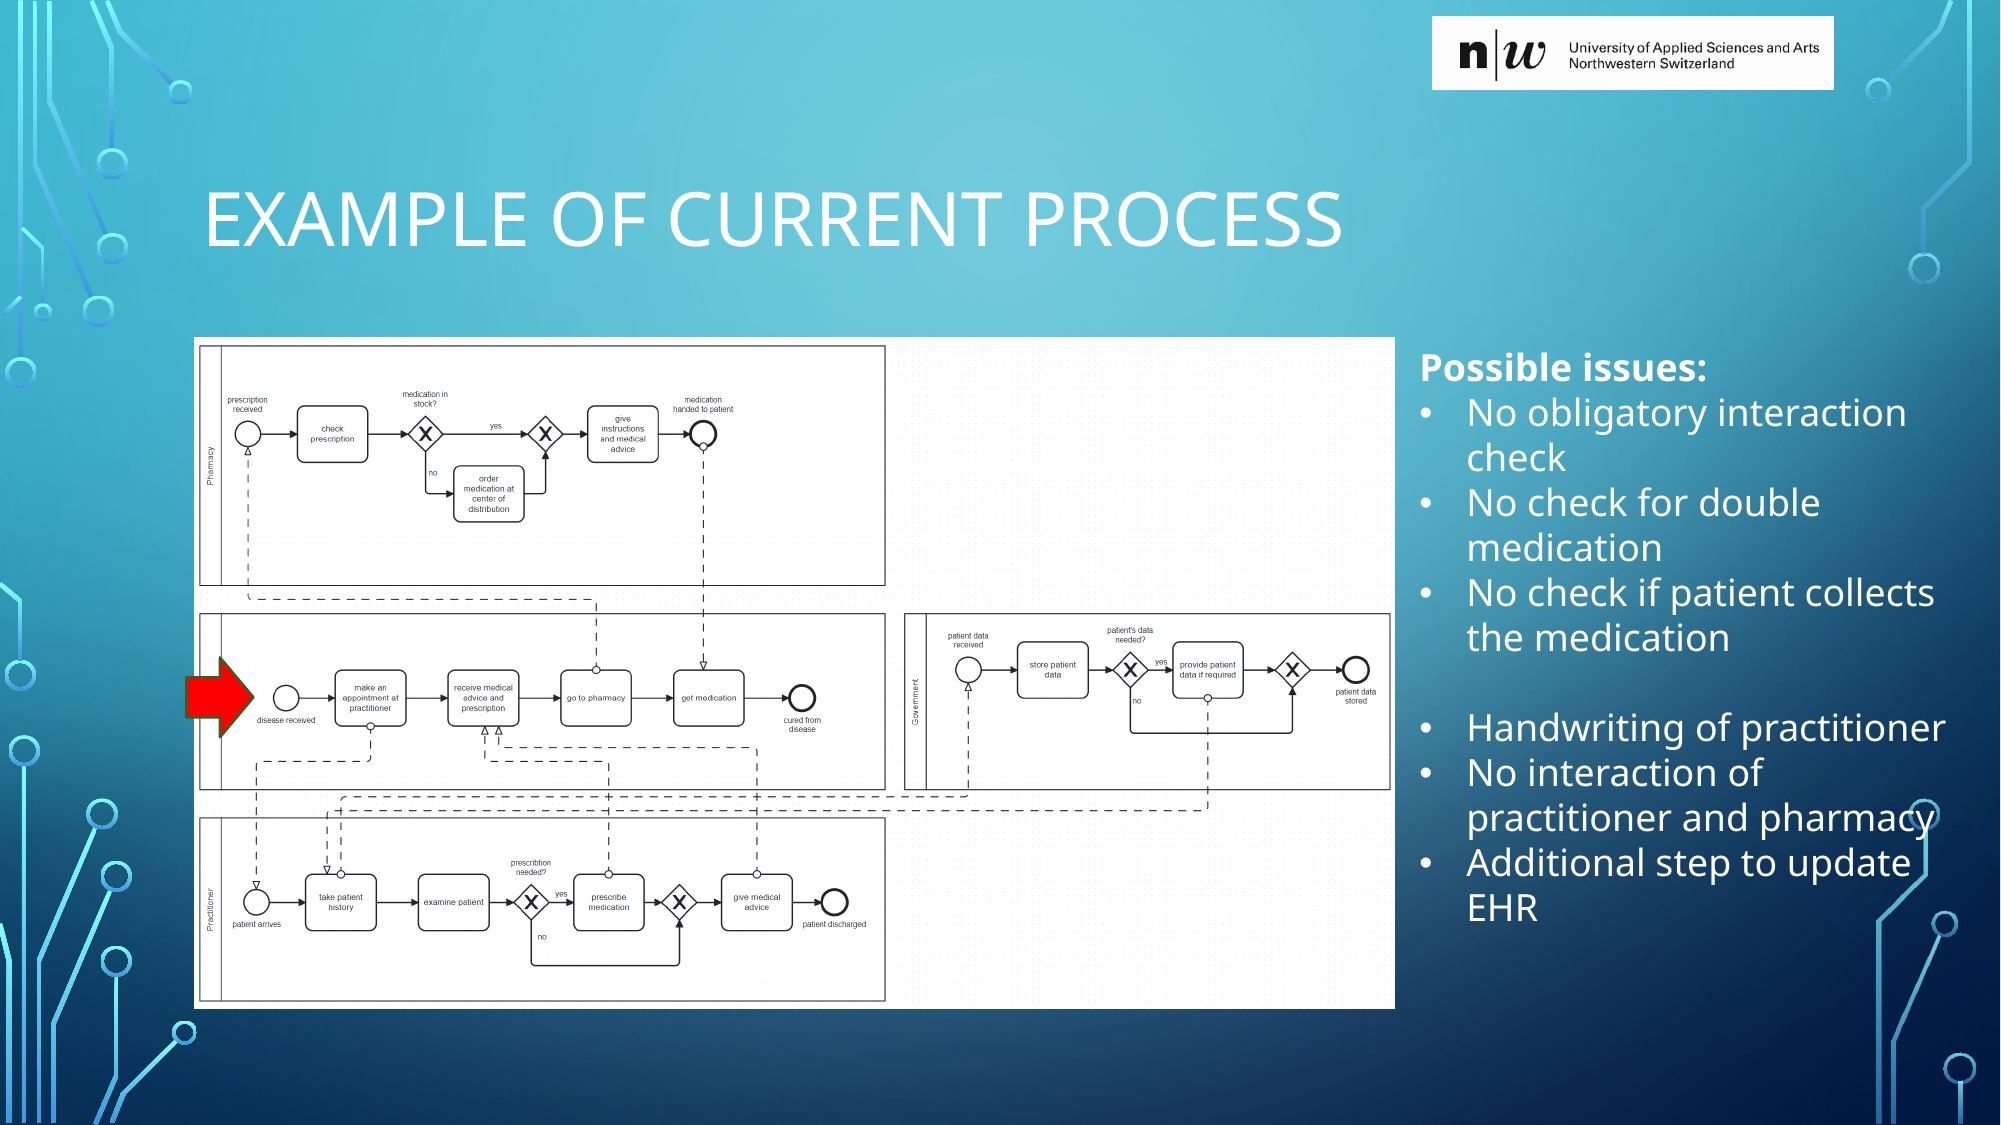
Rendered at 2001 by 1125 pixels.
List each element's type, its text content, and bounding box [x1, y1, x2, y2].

picture [1432, 16, 1834, 90]
text_box [185, 676, 194, 719]
text_box Possible issues: No obligatory interaction check No check for double medication No check if patient collects the medication Handwriting of practitioner No interaction of practitioner and pharmacy Additional step to update EHR [1404, 336, 1962, 937]
title Example of current Process [187, 101, 1813, 344]
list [194, 336, 1395, 1009]
